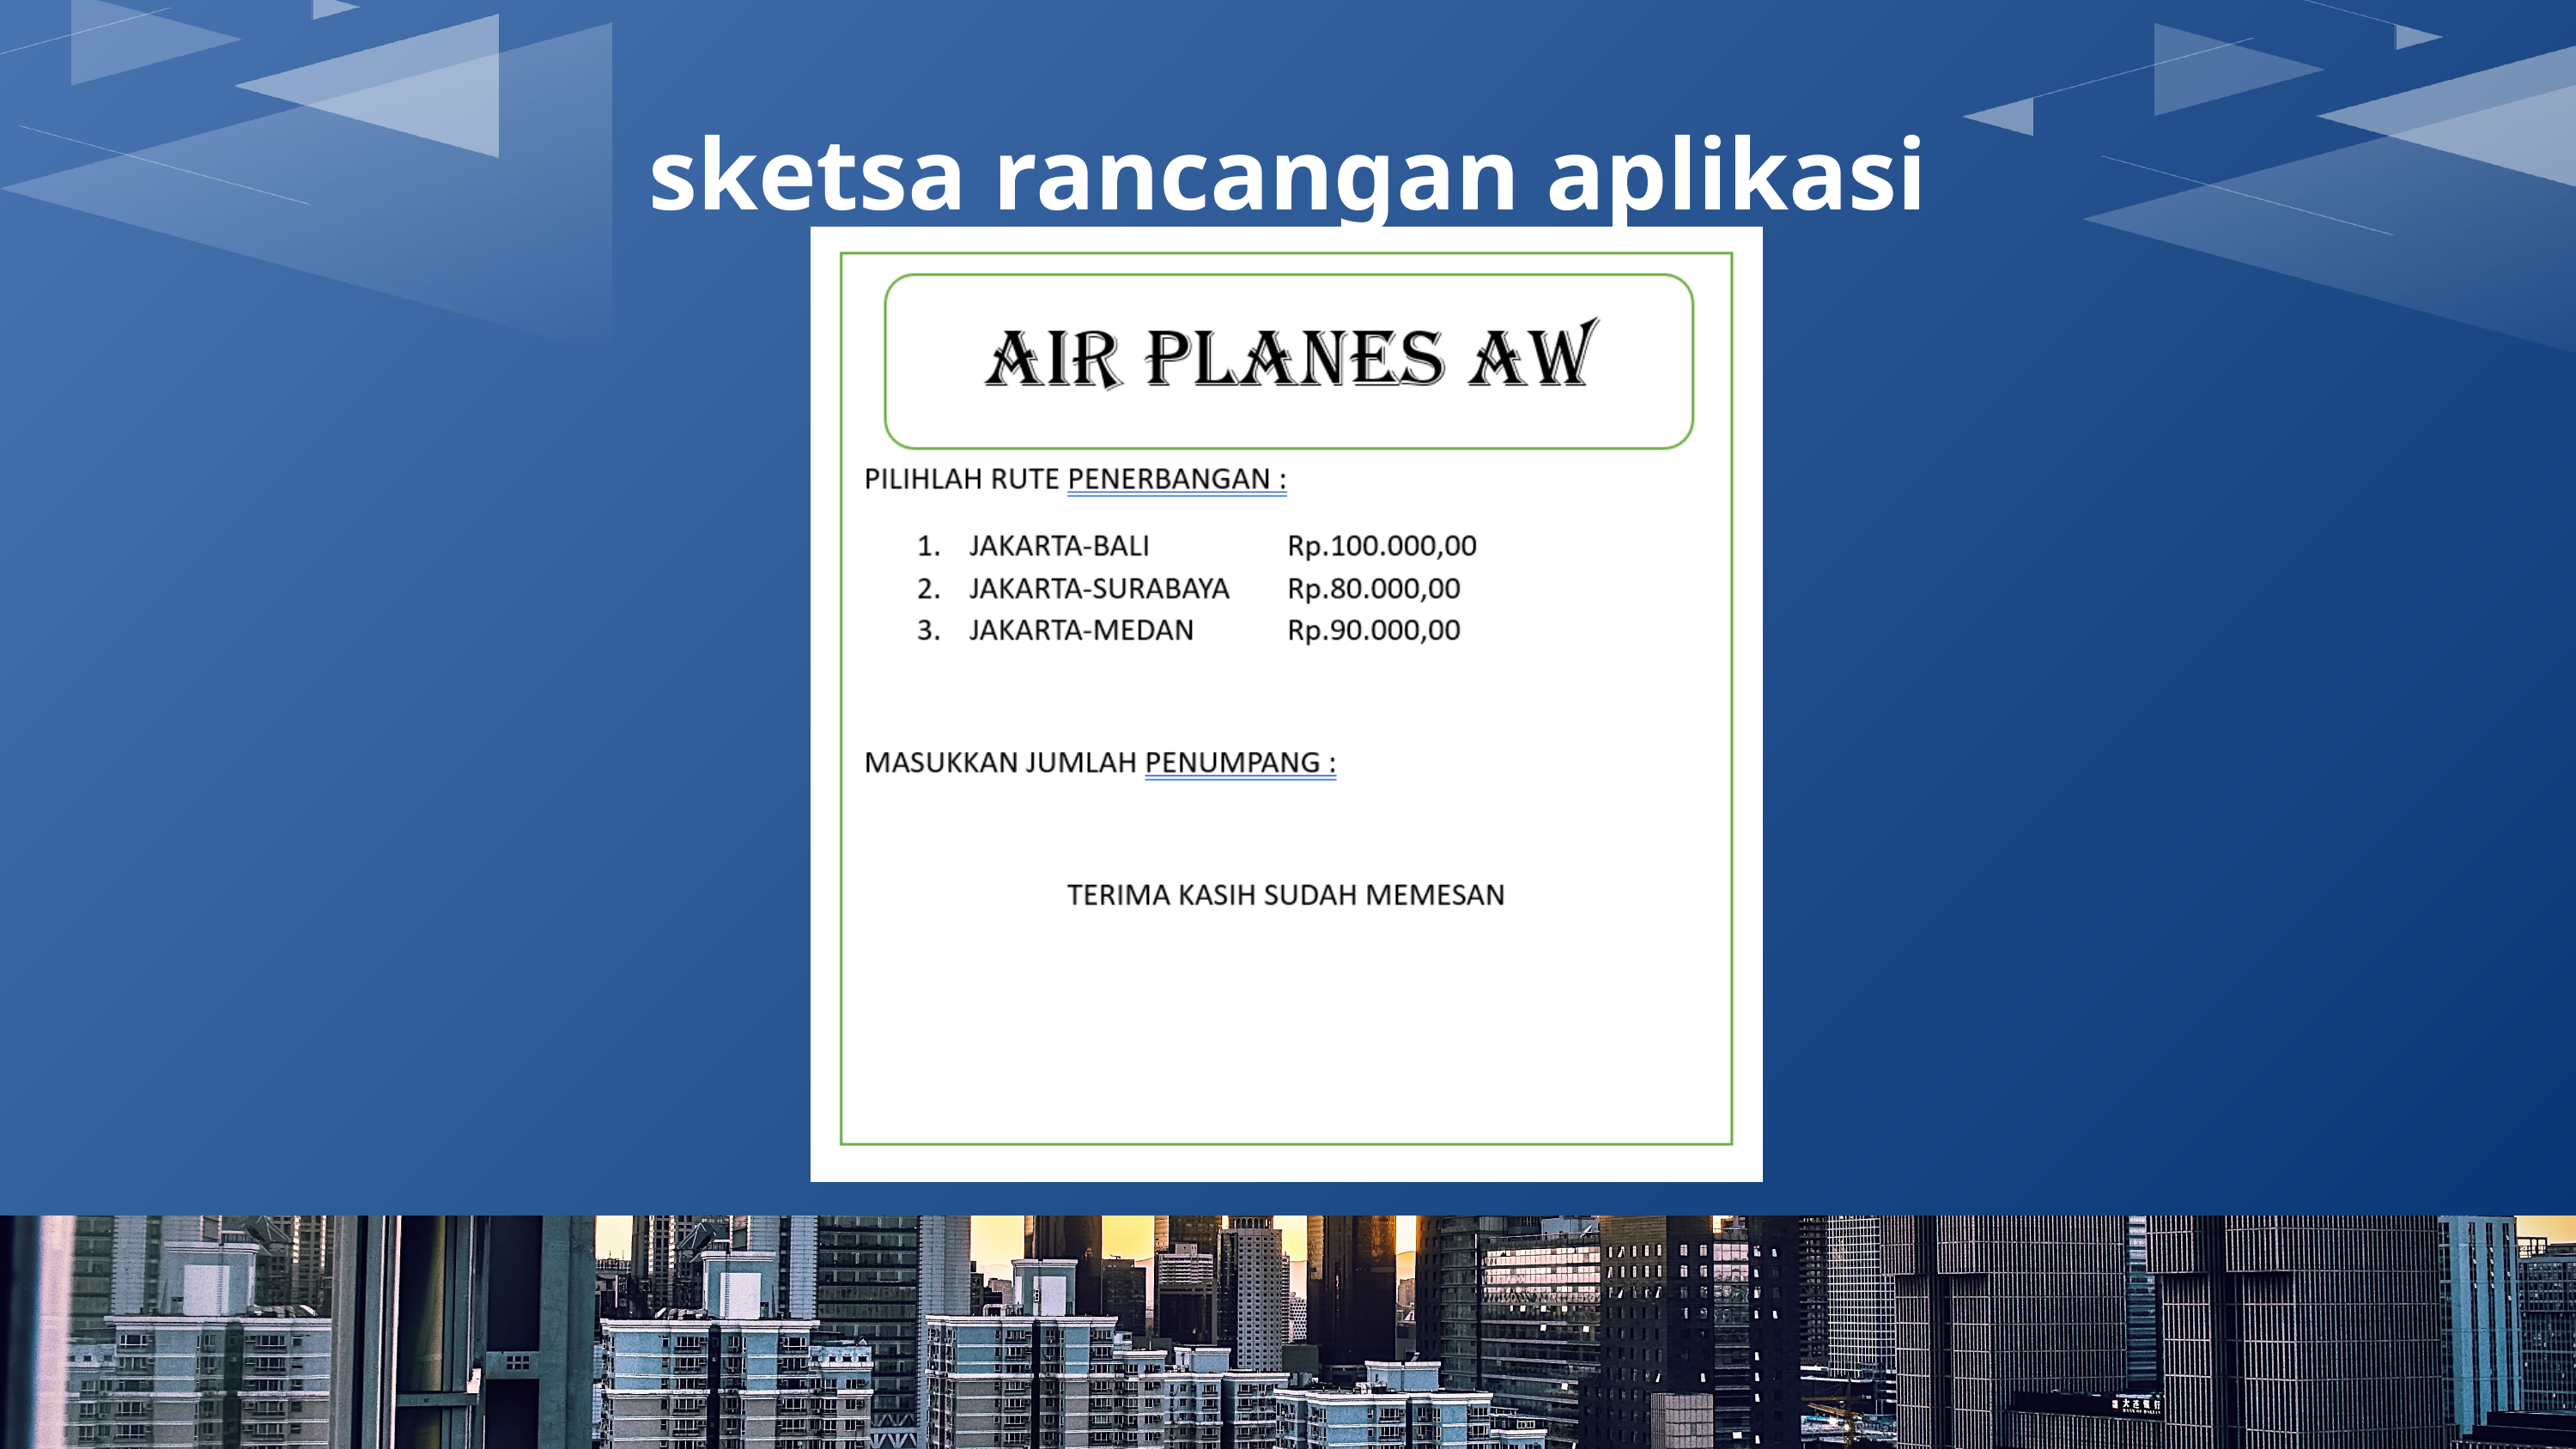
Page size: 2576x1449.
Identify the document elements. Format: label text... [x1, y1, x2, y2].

text_box [0, 0, 615, 353]
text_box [0, 1216, 2576, 1449]
text_box [1961, 0, 2576, 384]
text_box sketsa rancangan aplikasi [318, 91, 2258, 230]
picture [811, 226, 1763, 1182]
